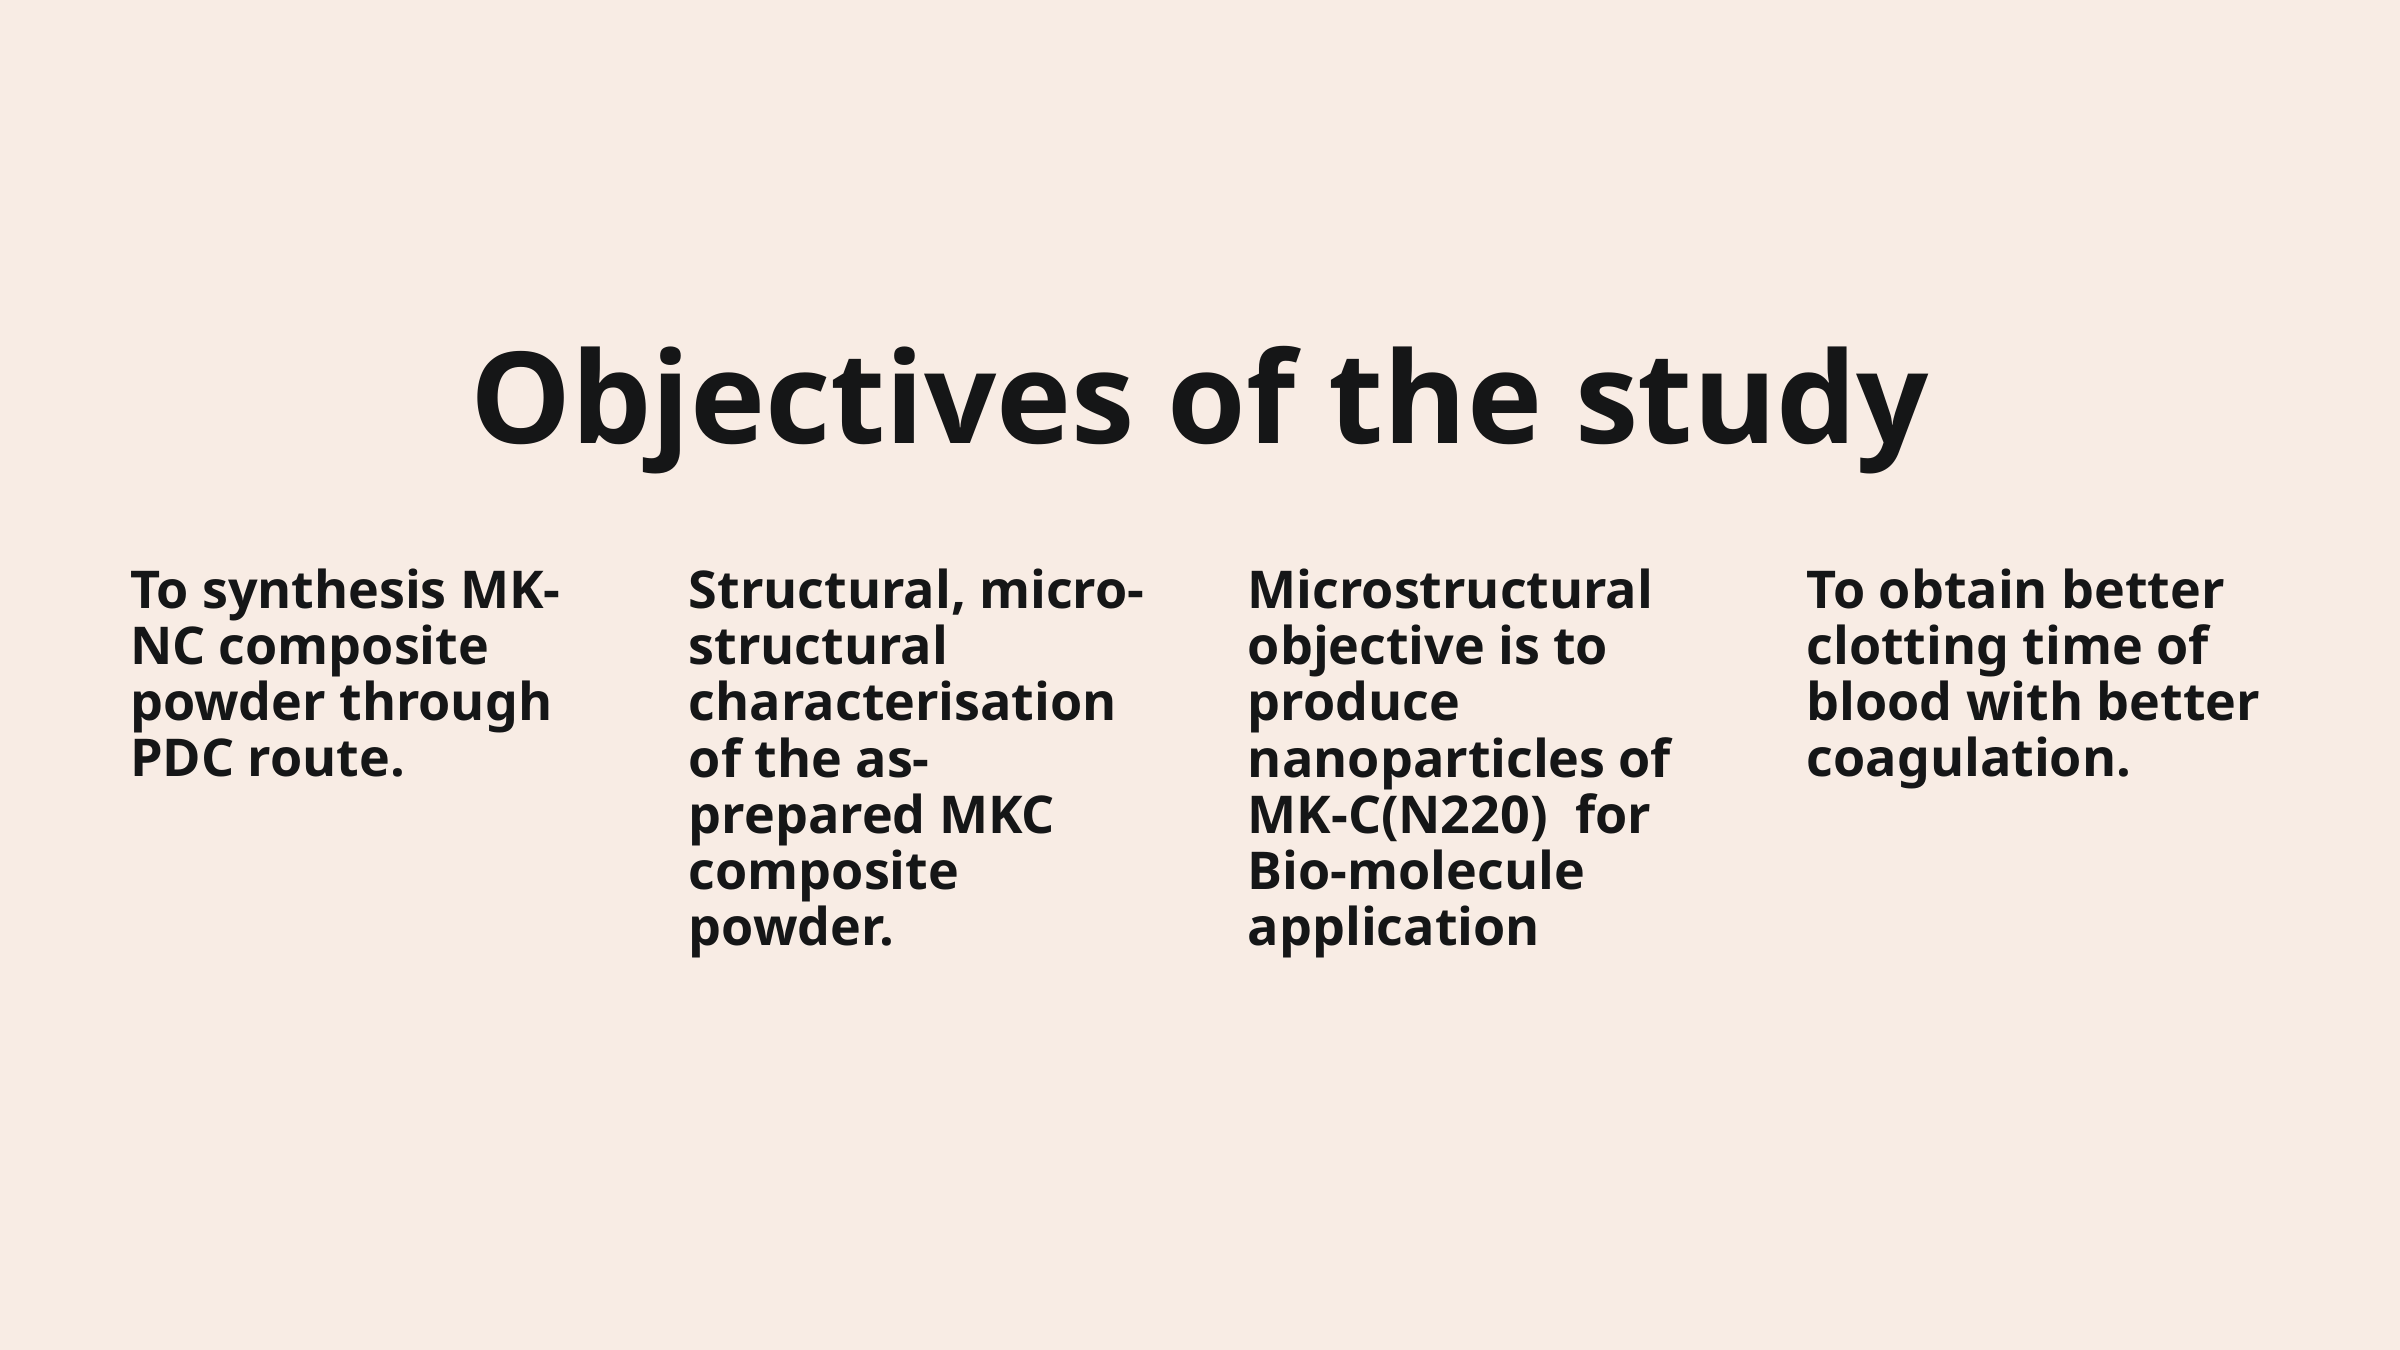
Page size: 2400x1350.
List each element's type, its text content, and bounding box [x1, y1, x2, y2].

text_box Microstructural objective is to produce nanoparticles of MK-C(N220) for Bio-molecule application [1247, 562, 1715, 957]
text_box To synthesis MK-NC composite powder through PDC route. [130, 562, 597, 788]
text_box Structural, micro-structural characterisation of the as-prepared MKC composite powder. [688, 562, 1156, 957]
text_box To obtain better clotting time of blood with better coagulation. [1806, 562, 2274, 788]
text_box Objectives of the study [470, 308, 1930, 470]
